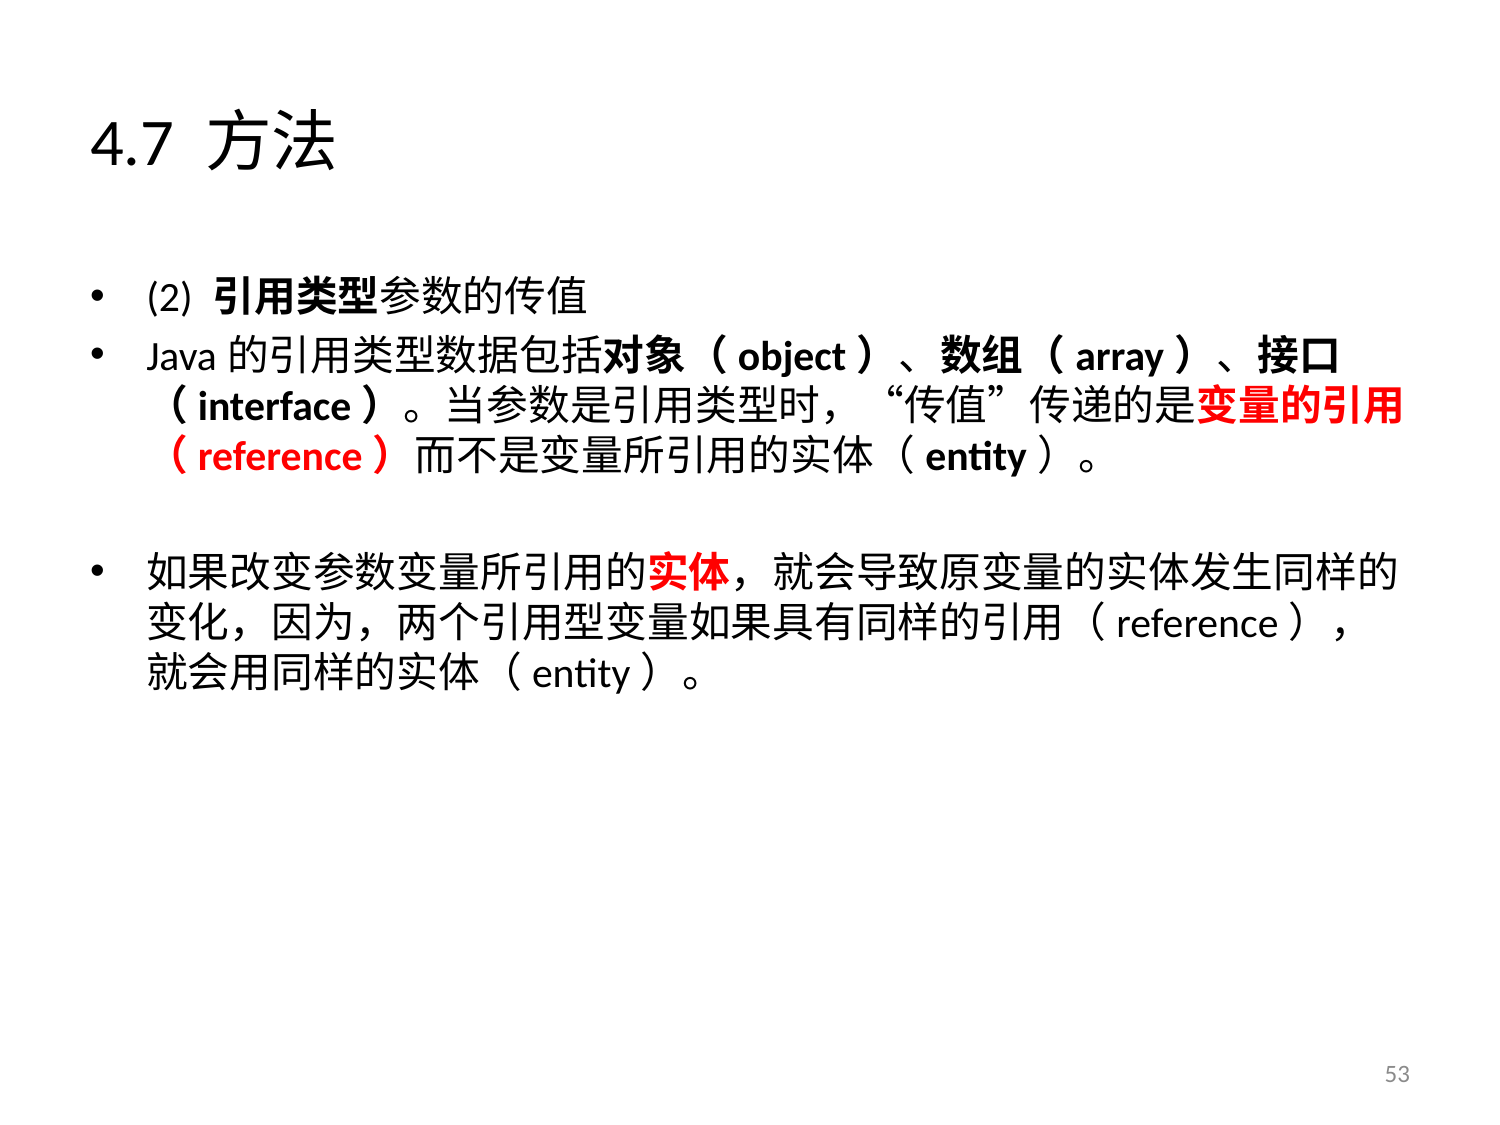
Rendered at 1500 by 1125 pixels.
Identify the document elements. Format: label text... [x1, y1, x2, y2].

list (2) 引用类型参数的传值 Java的引用类型数据包括对象（object）、数组（array）、接口（interface）。当参数是引用类型时，“传值”传递的是变量的引用（reference）而不是变量所引用的实体（entity）。 如果改变参数变量所引用的实体，就会导致原变量的实体发生同样的变化，因为，两个引用型变量如果具有同样的引用（reference），就会用同样的实体（entity）。 [75, 262, 1425, 1005]
slide_number 53 [1074, 1042, 1425, 1103]
title 4.7 方法 [75, 45, 1425, 233]
